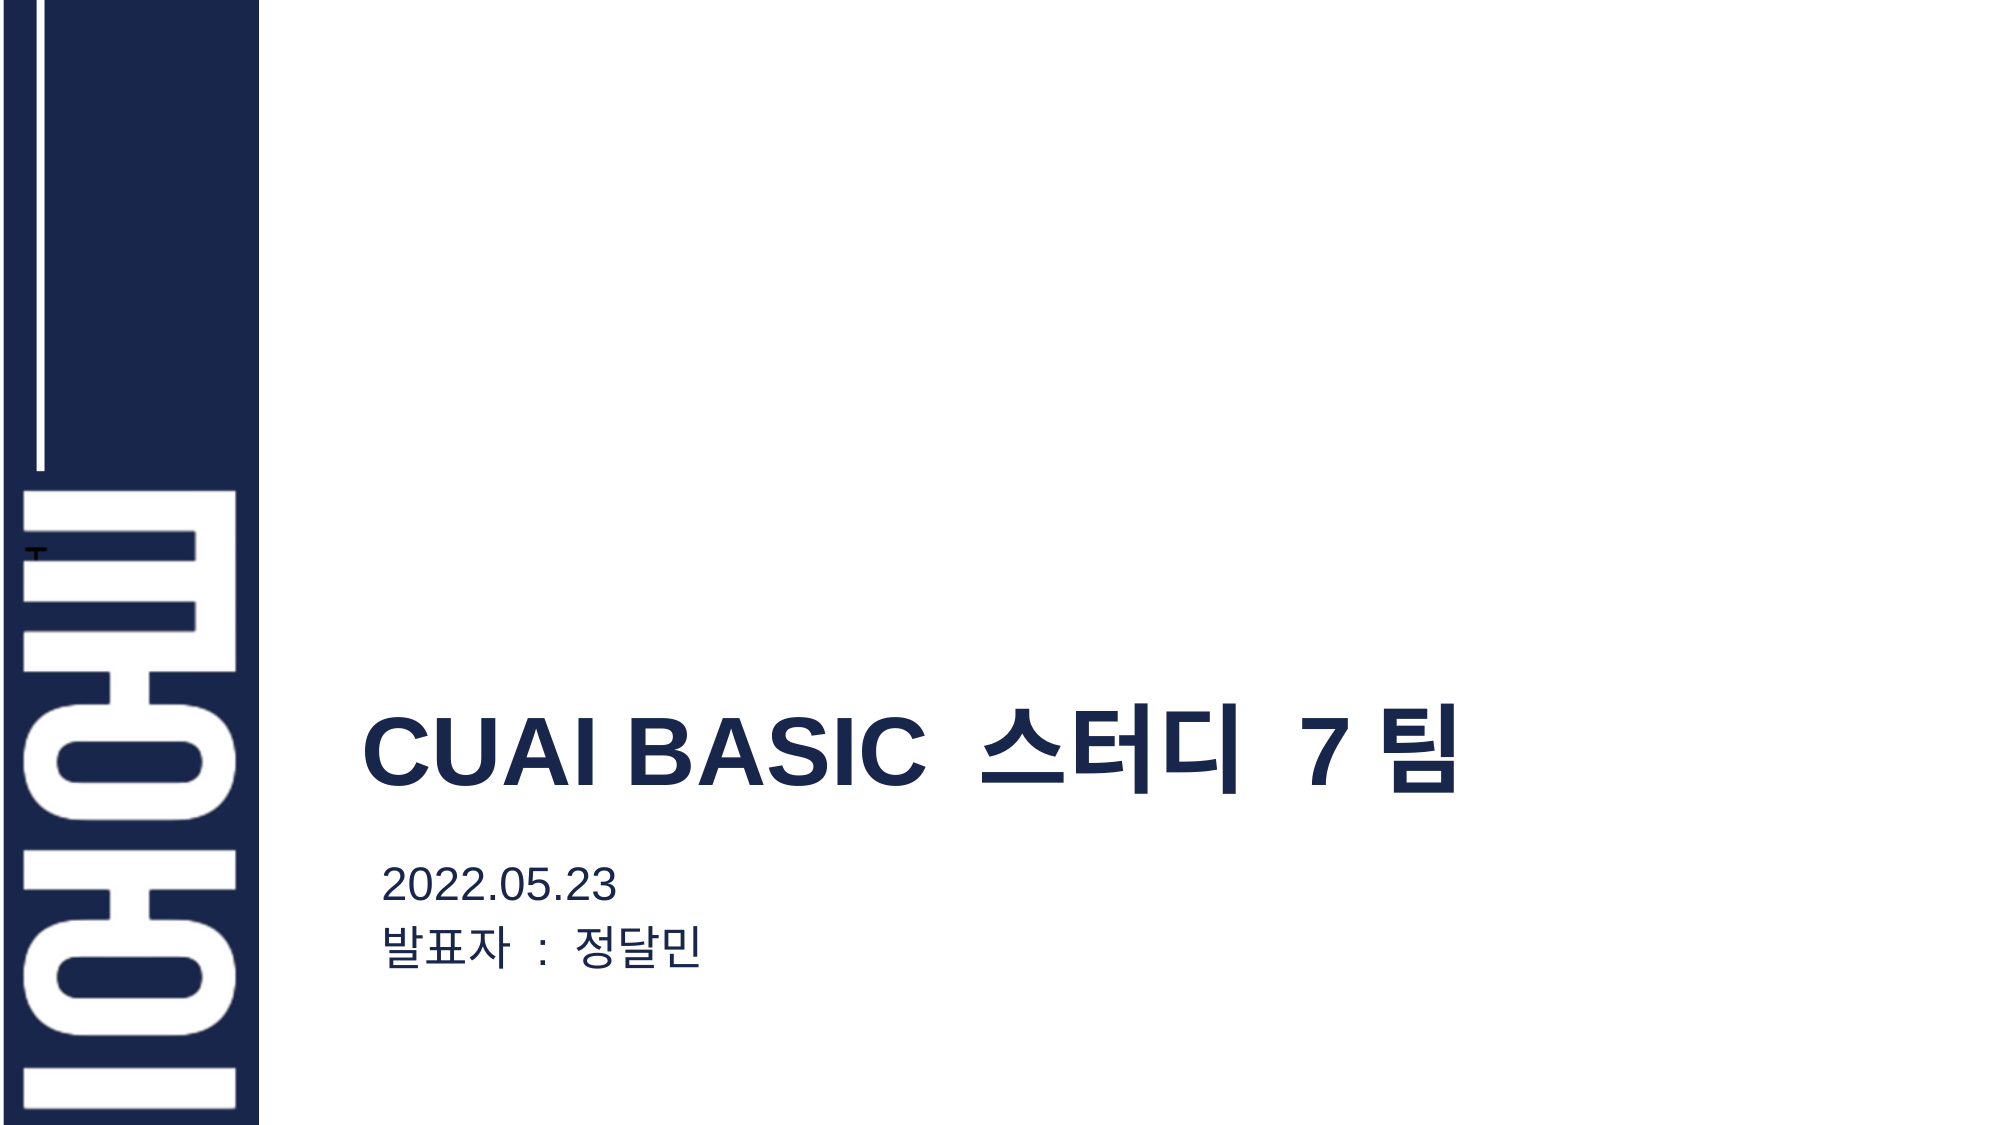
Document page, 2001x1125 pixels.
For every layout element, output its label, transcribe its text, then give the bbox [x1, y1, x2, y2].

picture [0, 0, 259, 1125]
text_box CUAI BASIC 스터디 7팀 [341, 650, 1486, 825]
text_box 2022.05.23 발표자 : 정달민 [361, 824, 1018, 995]
